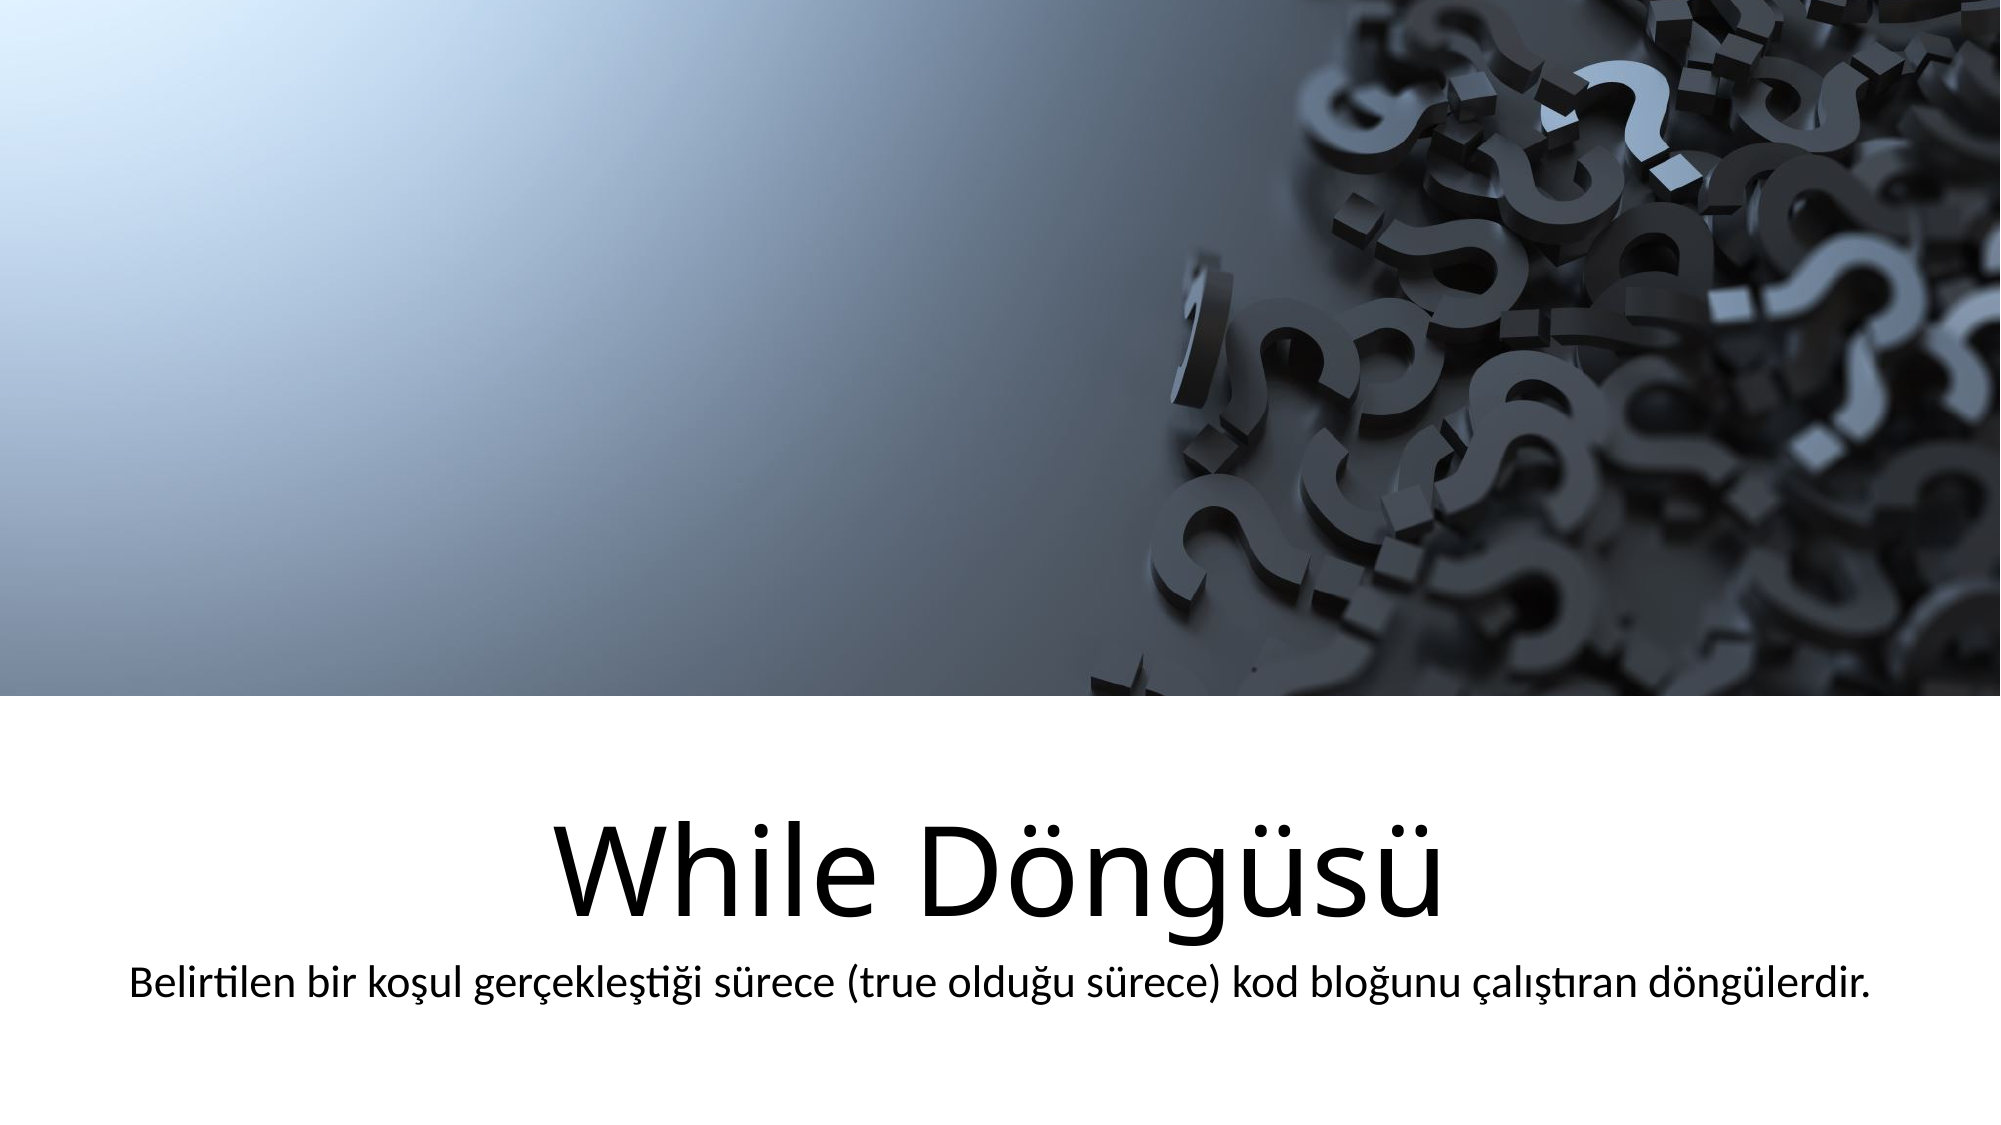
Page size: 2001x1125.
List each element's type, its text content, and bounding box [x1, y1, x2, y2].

title While Döngüsü [106, 747, 1895, 950]
picture [0, 0, 2000, 696]
list Belirtilen bir koşul gerçekleştiği sürece (true olduğu sürece) kod bloğunu çalıştıran döngülerdir. [106, 950, 1895, 1043]
